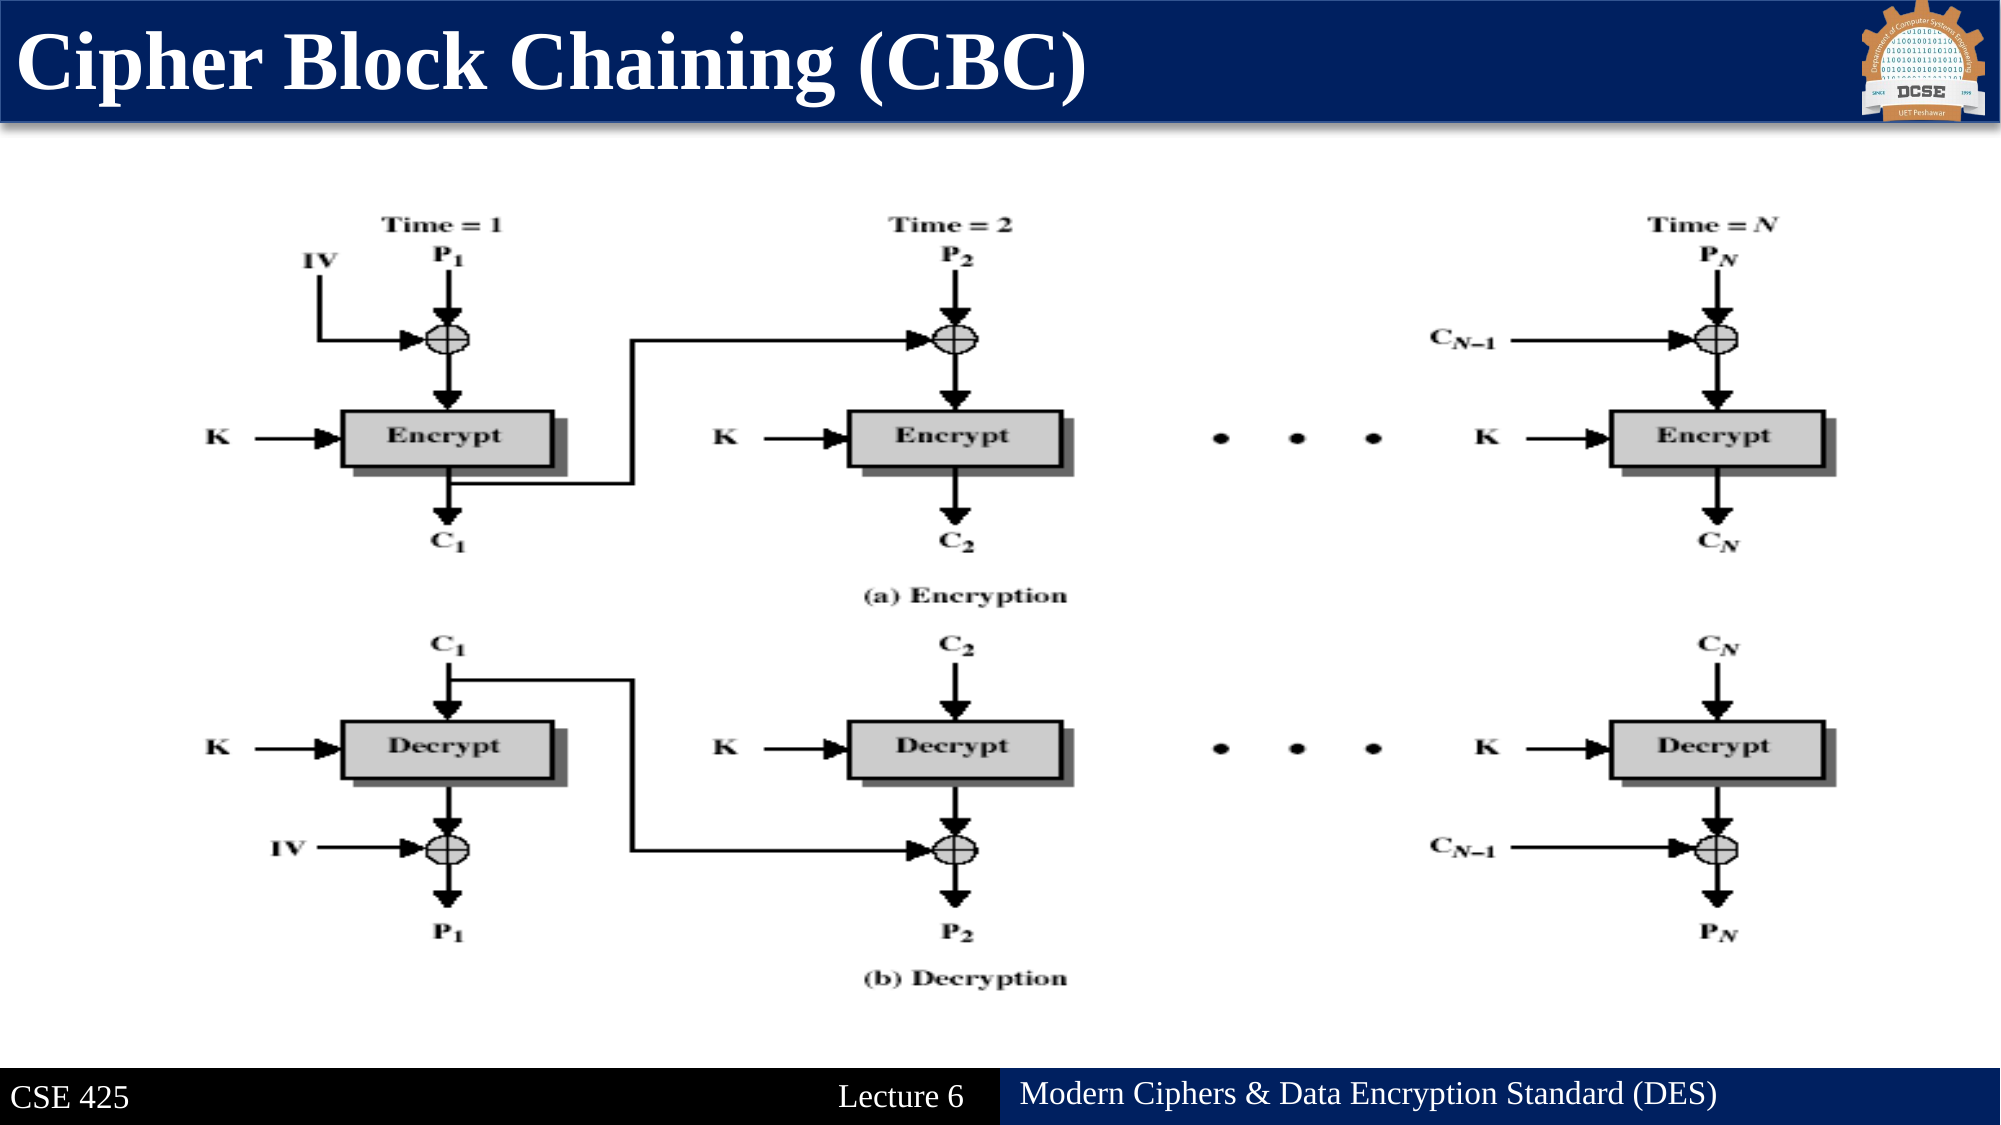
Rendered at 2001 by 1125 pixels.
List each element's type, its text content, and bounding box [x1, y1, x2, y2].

picture [137, 191, 1863, 1008]
slide_number 44 [1550, 1066, 2000, 1125]
picture [1862, 0, 1985, 123]
title Cipher Block Chaining (CBC) [0, 1, 1725, 124]
